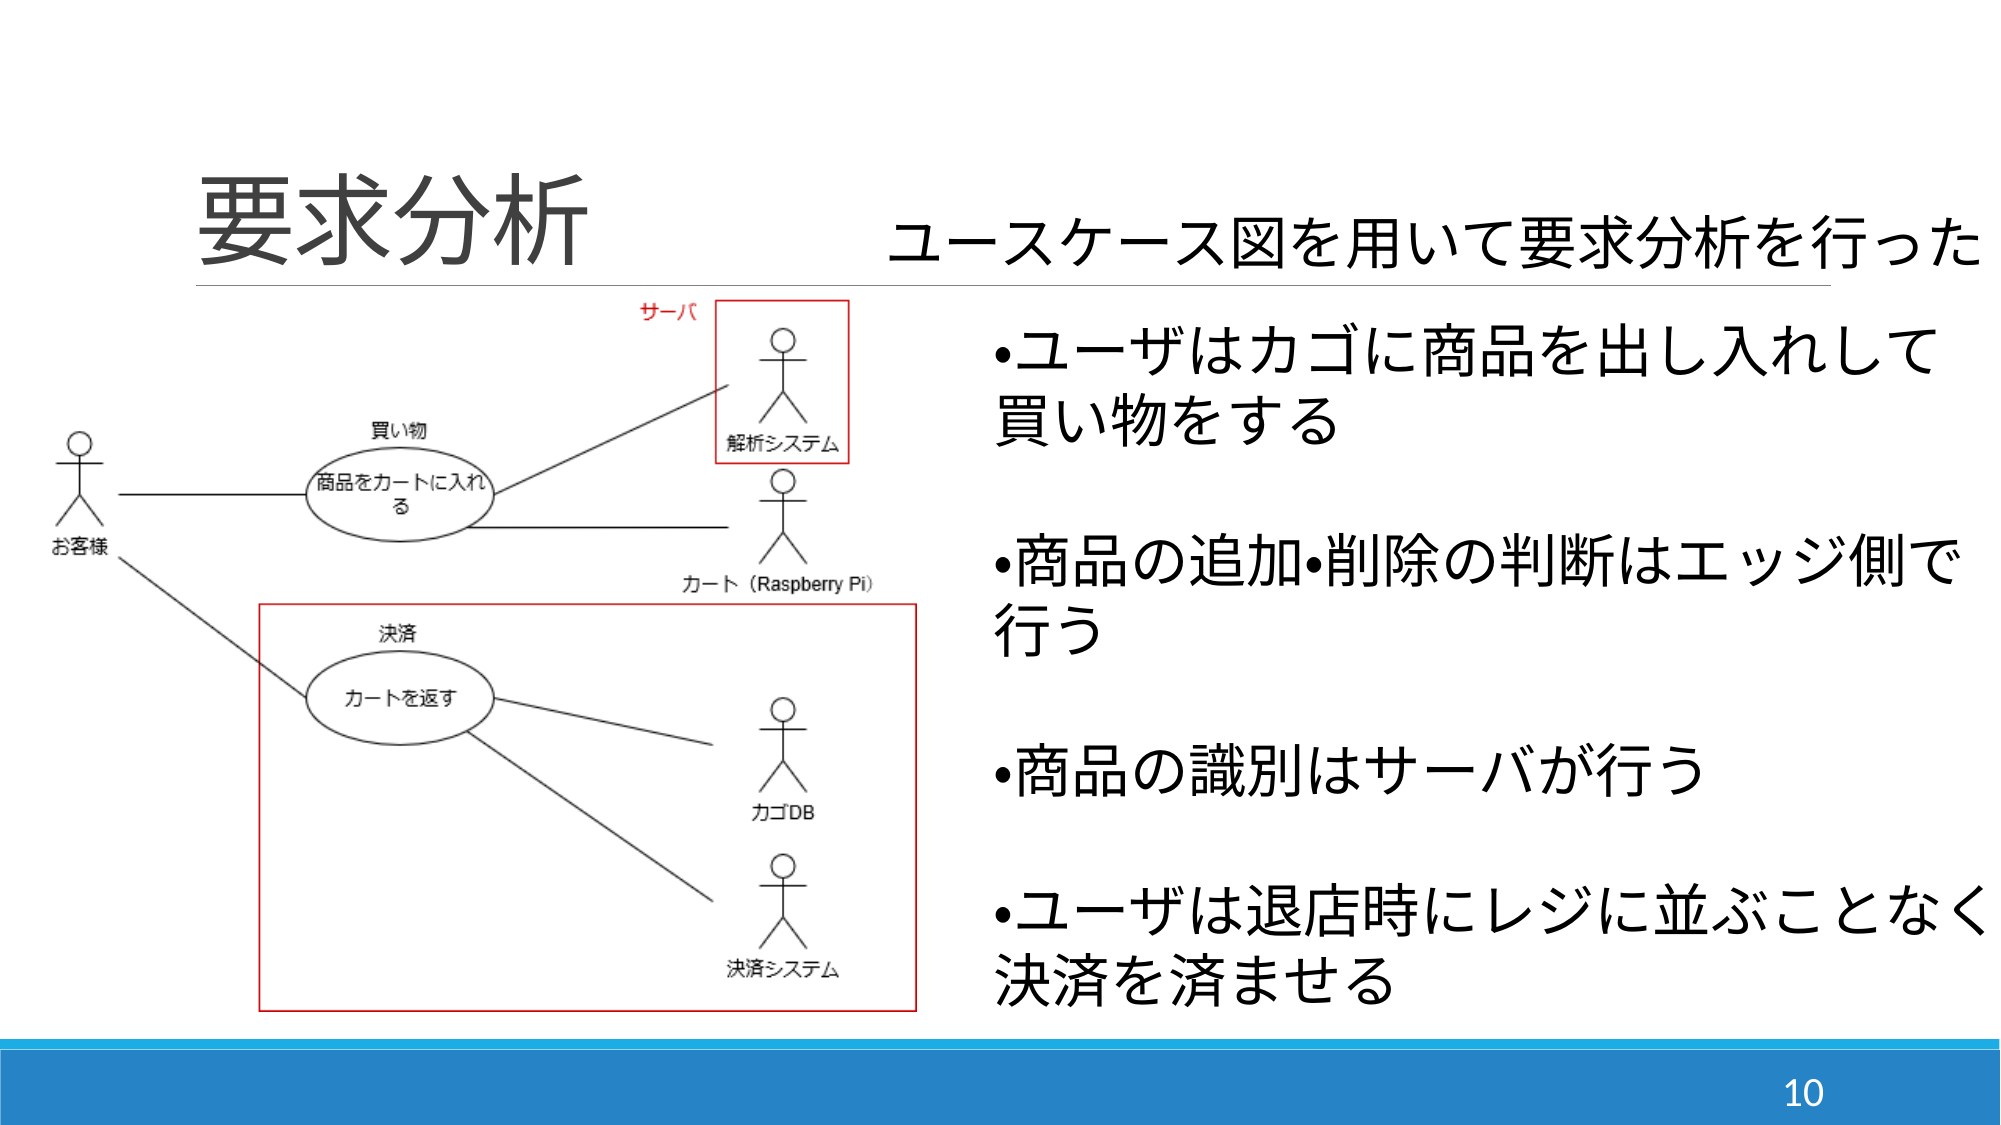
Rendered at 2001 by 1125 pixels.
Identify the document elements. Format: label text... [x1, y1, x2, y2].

picture [50, 296, 918, 1013]
slide_number 9 [1624, 1059, 1840, 1120]
text_box ・ユーザはカゴに商品を出し入れして 買い物をする ・商品の追加・削除の判断はエッジ側で行う ・商品の識別はサーバが行う ・ユーザは退店時にレジに並ぶことなく 決済を済ませる [979, 306, 2000, 1022]
text_box ユースケース図を用いて要求分析を行った [871, 199, 2000, 284]
title 要求分析 [180, 47, 1830, 285]
